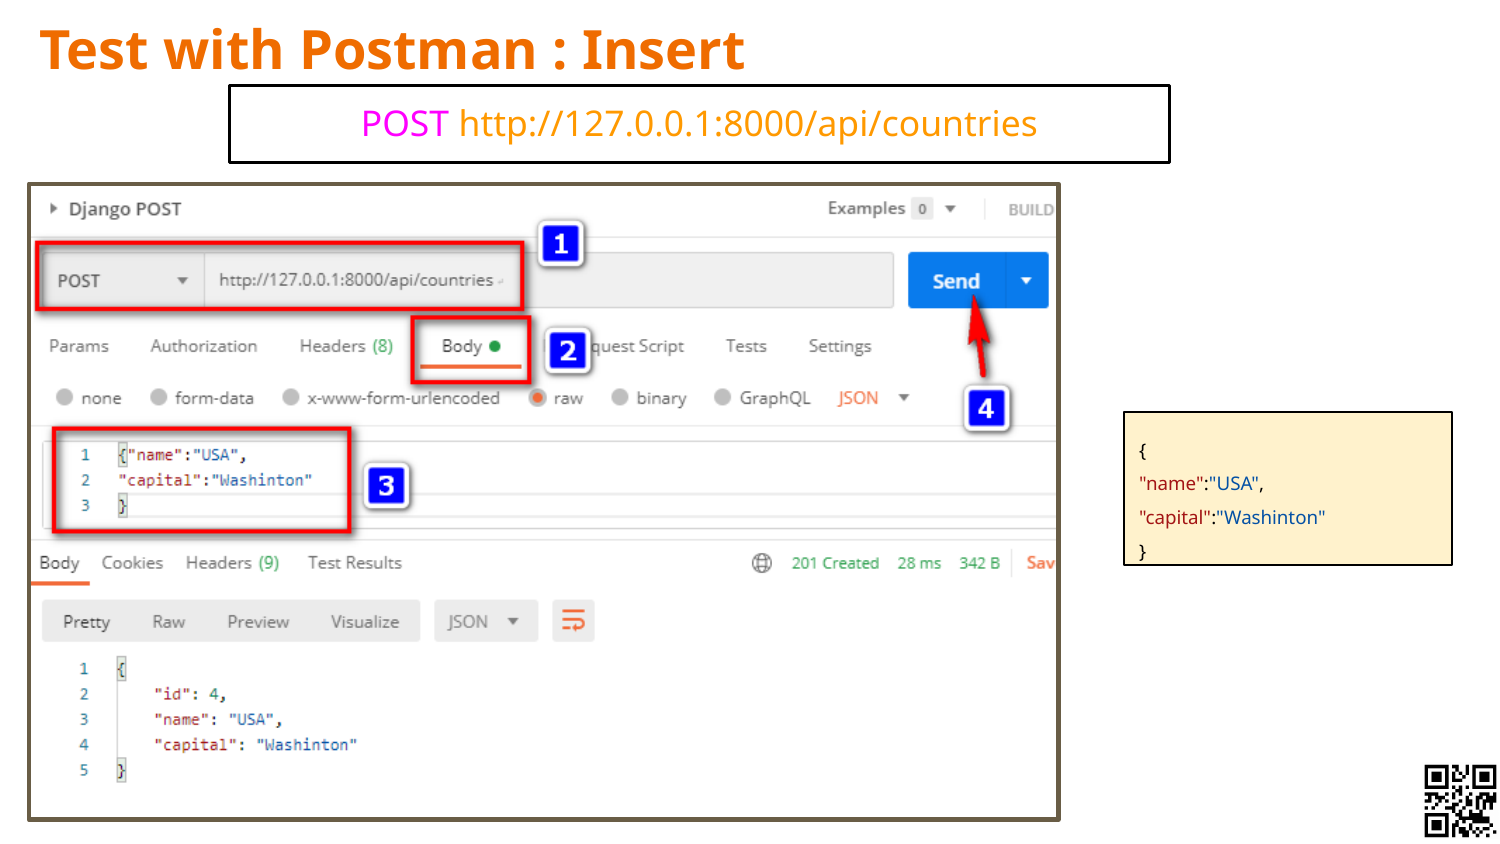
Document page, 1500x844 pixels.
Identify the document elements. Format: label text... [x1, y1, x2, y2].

text_box POST http://127.0.0.1:8000/api/countries [229, 85, 1170, 163]
text_box { "name":"USA", "capital":"Washinton" } [1124, 412, 1452, 565]
picture [1421, 762, 1500, 839]
title Test with Postman : Insert [24, 0, 941, 86]
picture [31, 185, 1057, 818]
